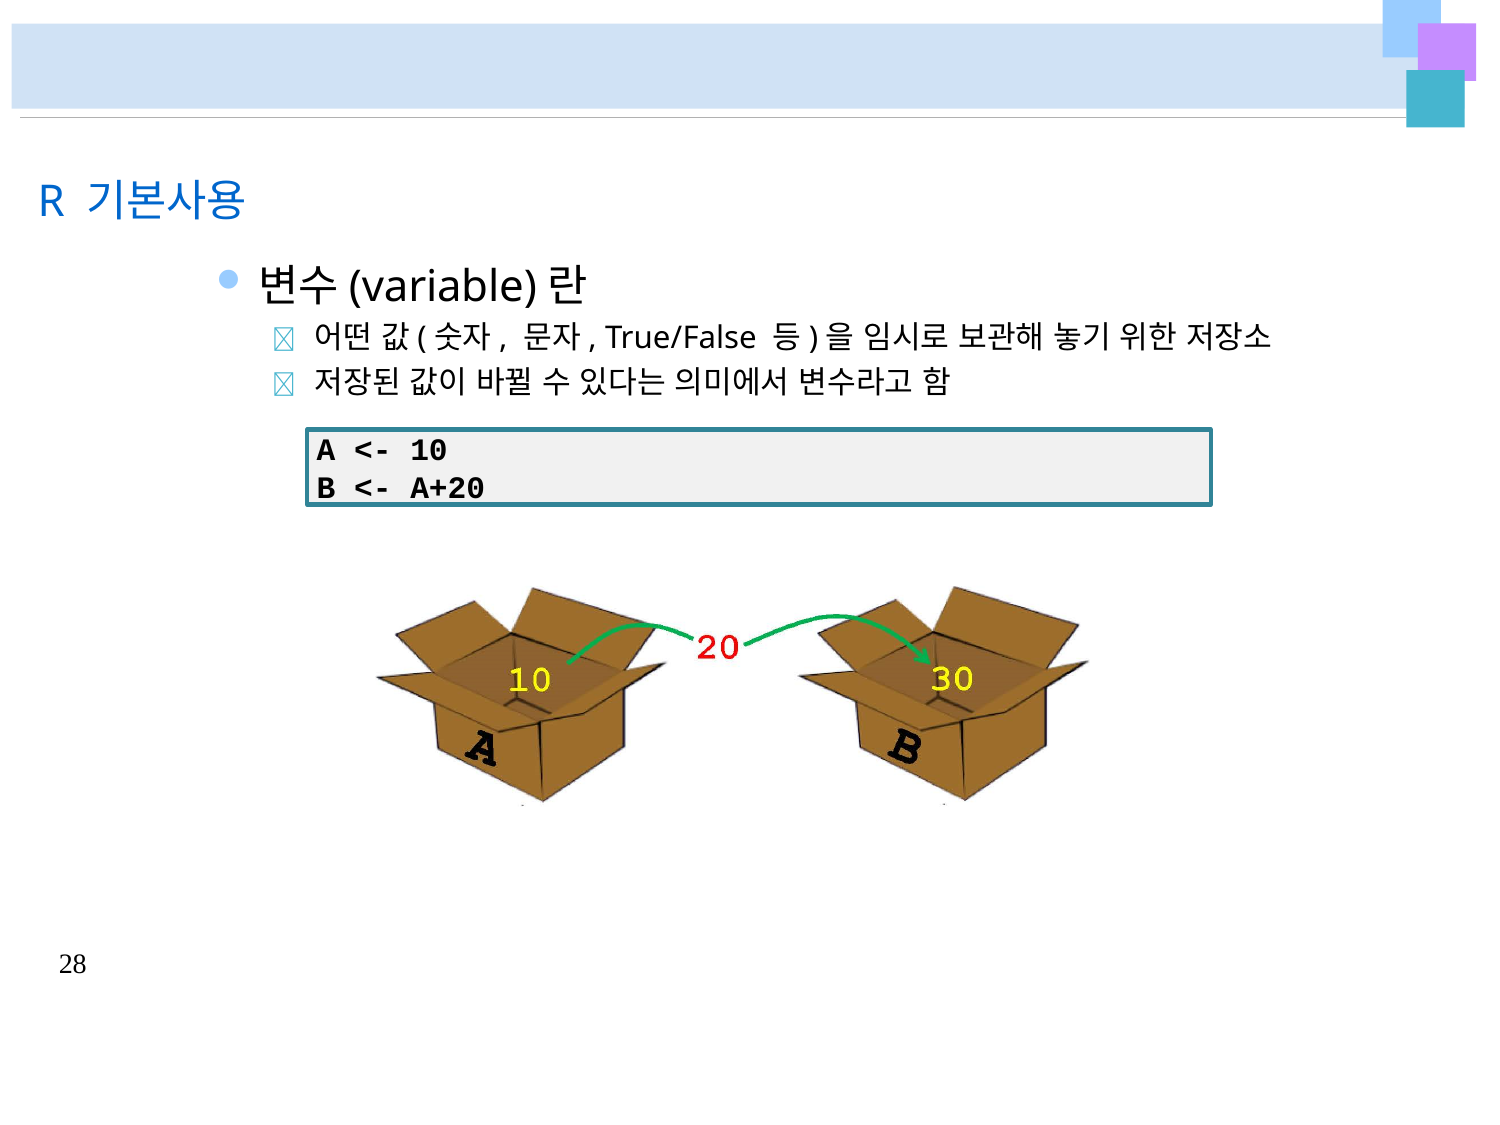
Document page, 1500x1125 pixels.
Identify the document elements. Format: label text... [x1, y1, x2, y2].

text_box A <- 10 B <- A+20 [307, 429, 1211, 505]
text_box 변수(variable)란  어떤 값(숫자, 문자, True/False 등)을 임시로 보관해 놓기 위한 저장소  저장된 값이 바뀔 수 있다는 의미에서 변수라고 함 [214, 257, 1274, 400]
title R 기본사용 [36, 172, 1089, 361]
picture [374, 554, 1096, 807]
slide_number 28 [55, 945, 90, 1125]
